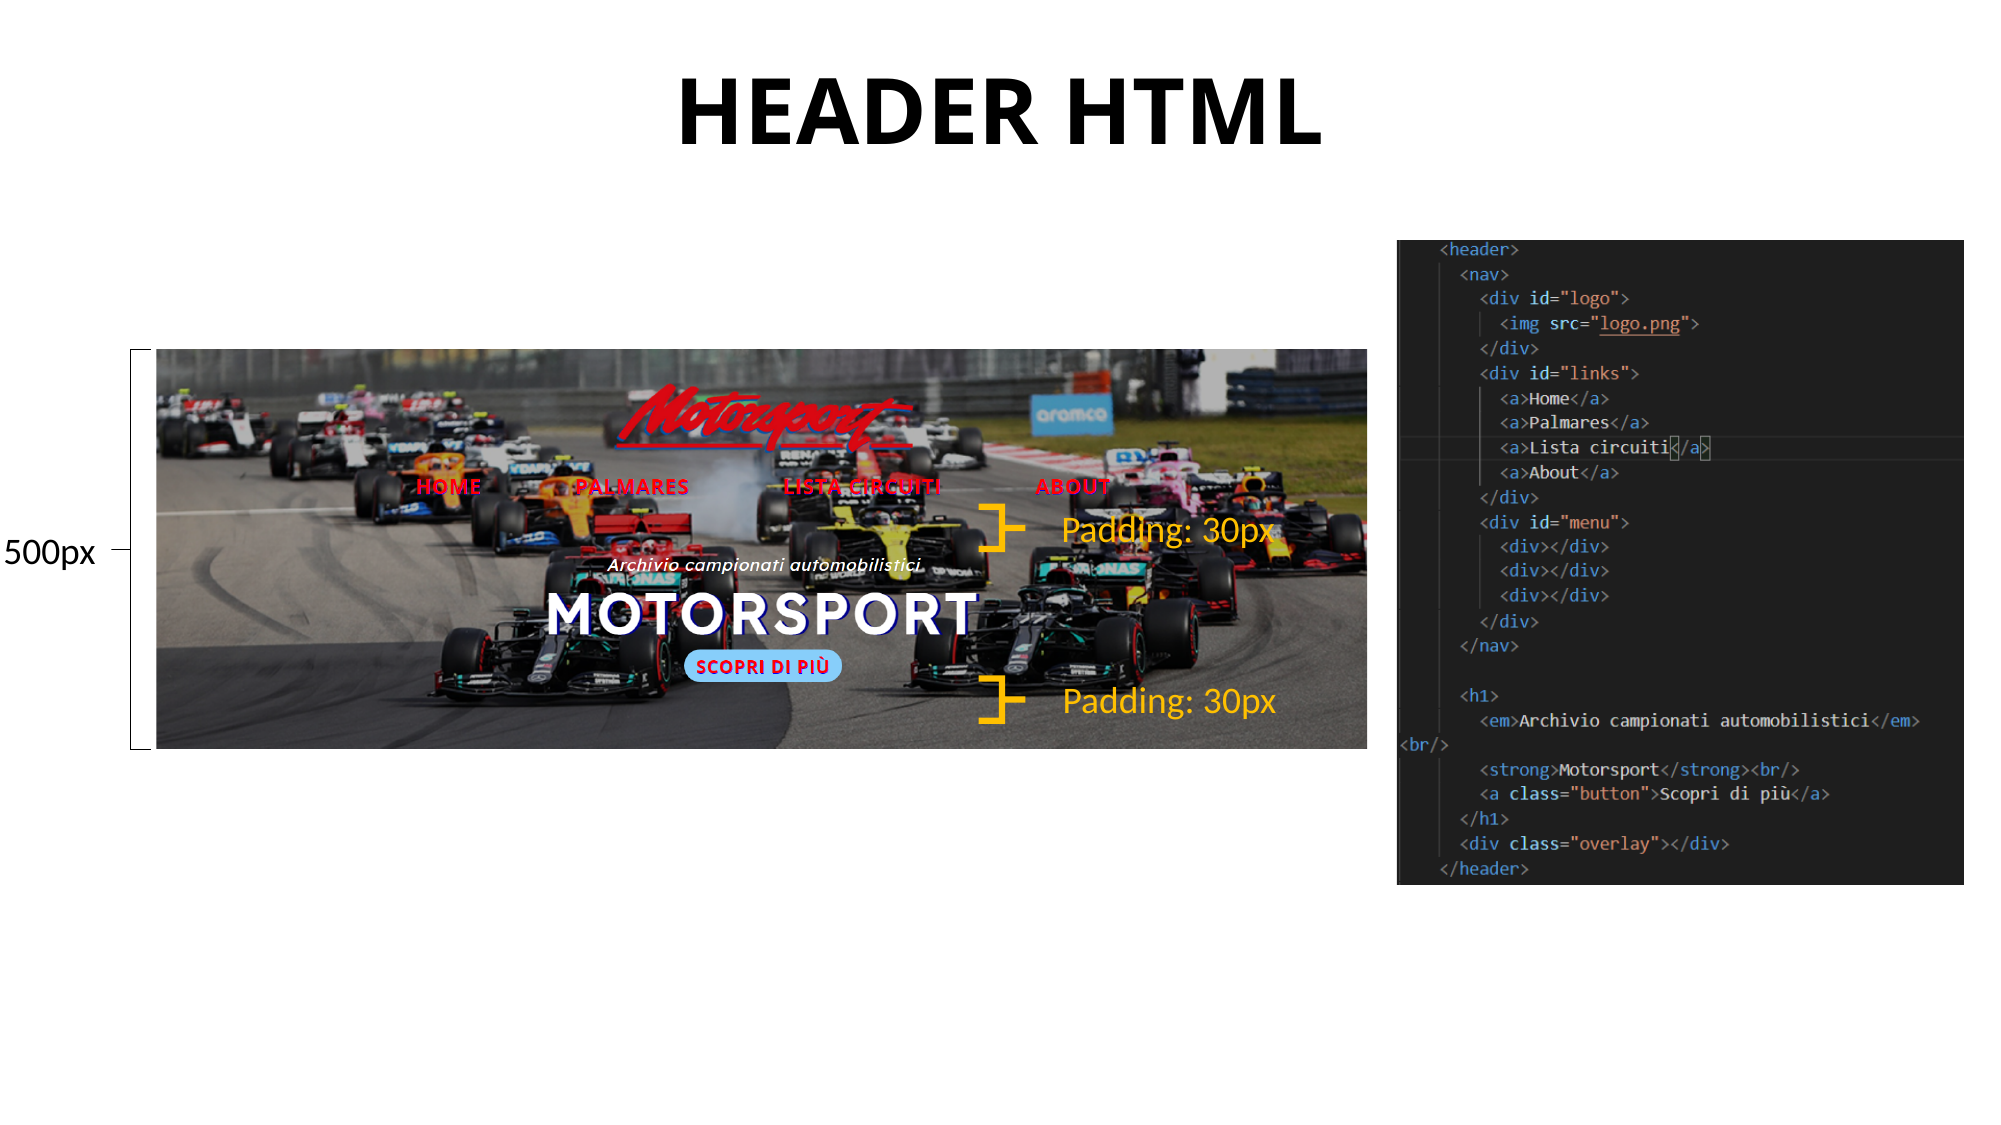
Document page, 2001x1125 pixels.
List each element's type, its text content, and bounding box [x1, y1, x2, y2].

title HEADER HTML [585, 50, 1415, 179]
text_box 500px [0, 519, 111, 580]
picture [156, 349, 1368, 750]
text_box [111, 349, 151, 750]
picture [1396, 240, 1964, 885]
